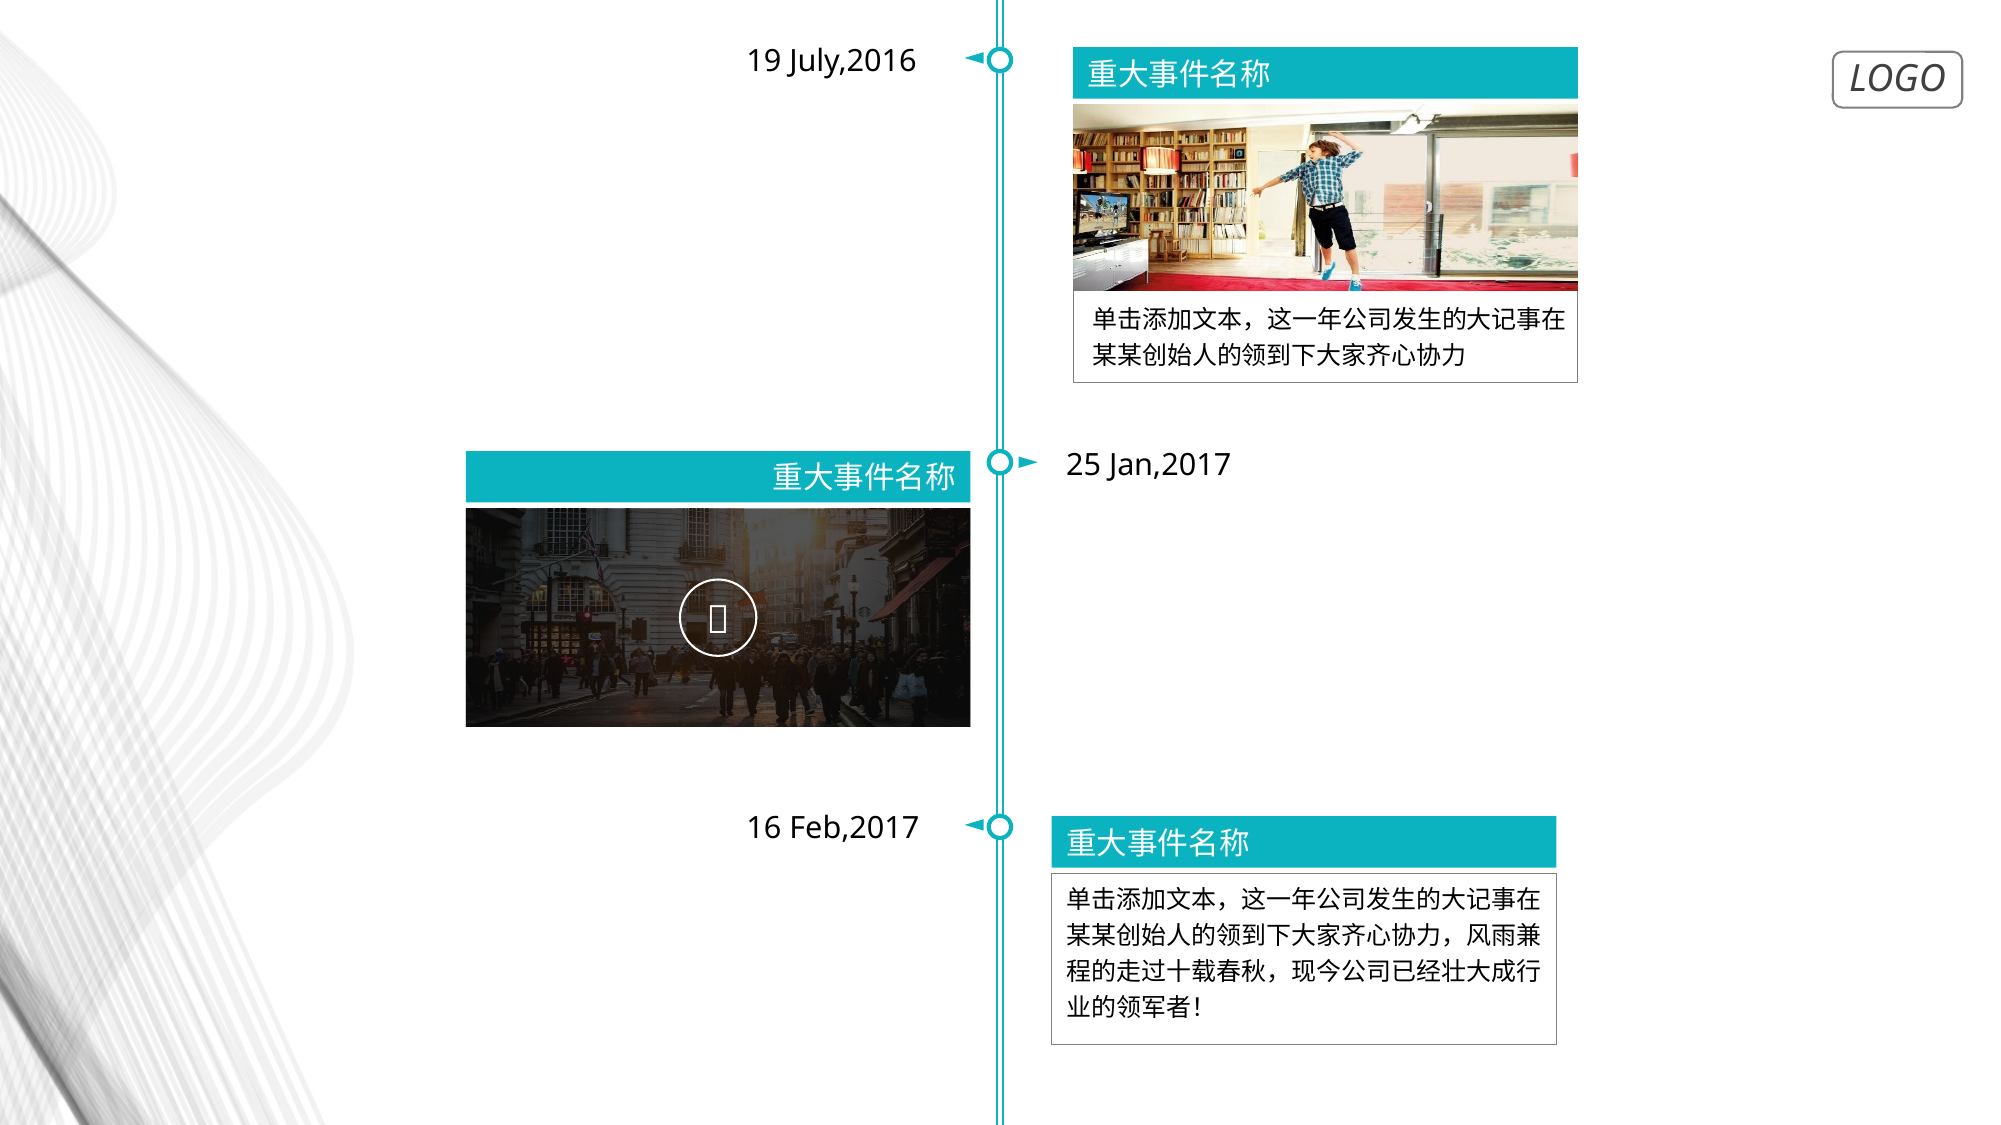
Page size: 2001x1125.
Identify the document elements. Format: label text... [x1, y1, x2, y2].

text_box [1017, 455, 1042, 470]
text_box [988, 0, 1012, 1125]
text_box 19 July,2016 [731, 33, 957, 85]
text_box 16 Feb,2017 [731, 800, 949, 852]
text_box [1073, 47, 1583, 383]
text_box [960, 50, 985, 65]
picture [0, 0, 988, 1125]
picture [1012, 0, 2000, 1125]
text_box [1051, 816, 1557, 1045]
text_box [960, 817, 985, 832]
text_box 25 Jan,2017 [1051, 437, 1325, 489]
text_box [465, 451, 971, 727]
